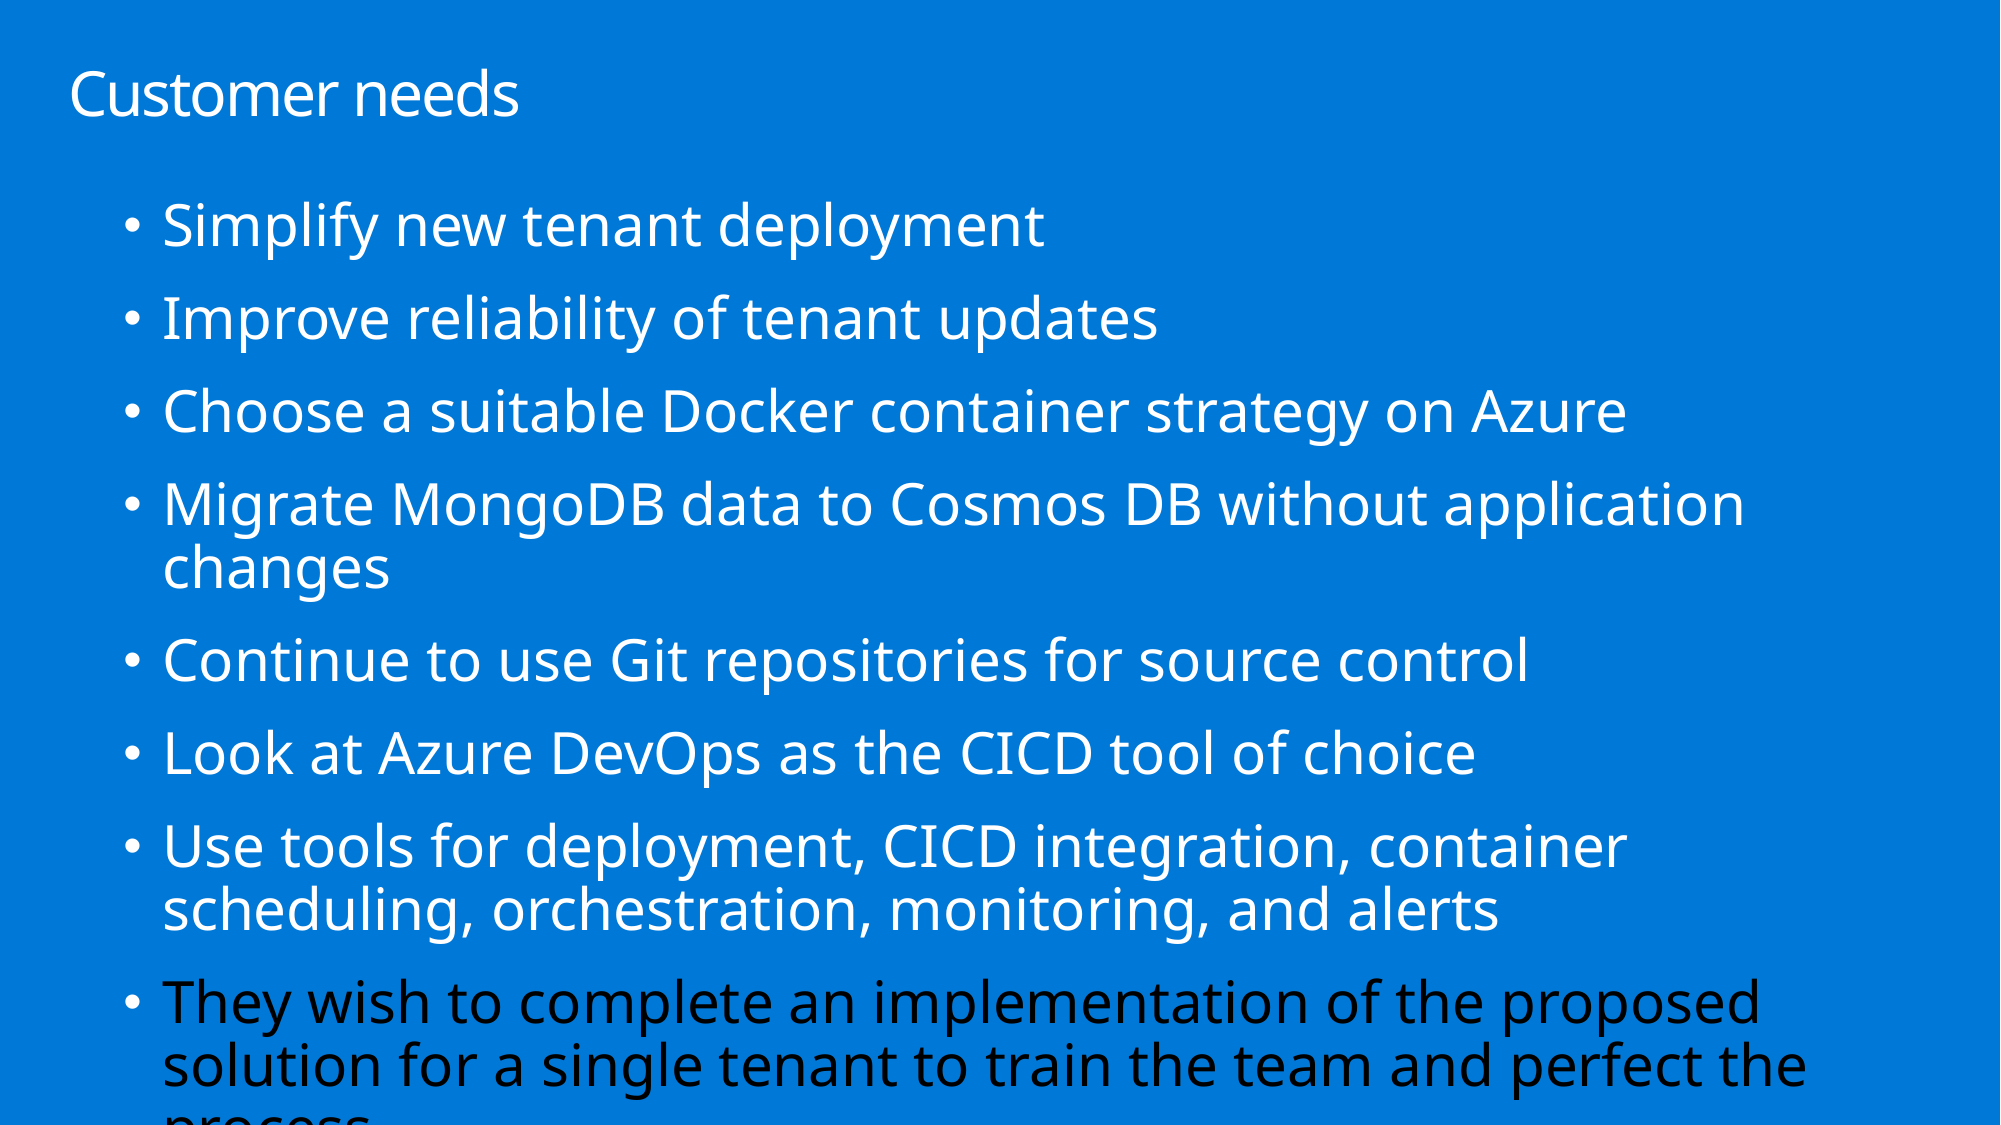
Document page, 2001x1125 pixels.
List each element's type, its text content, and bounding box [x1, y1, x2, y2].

title Customer needs [44, 47, 1957, 196]
list Simplify new tenant deployment Improve reliability of tenant updates Choose a suitable Docker container strategy on Azure Migrate MongoDB data to Cosmos DB without application changes Continue to use Git repositories for source control Look at Azure DevOps as the CICD tool of choice Use tools for deployment, CICD integration, container scheduling, orchestration, monitoring, and alerts They wish to complete an implementation of the proposed solution for a single tenant to train the team and perfect the process [44, 196, 1956, 1102]
